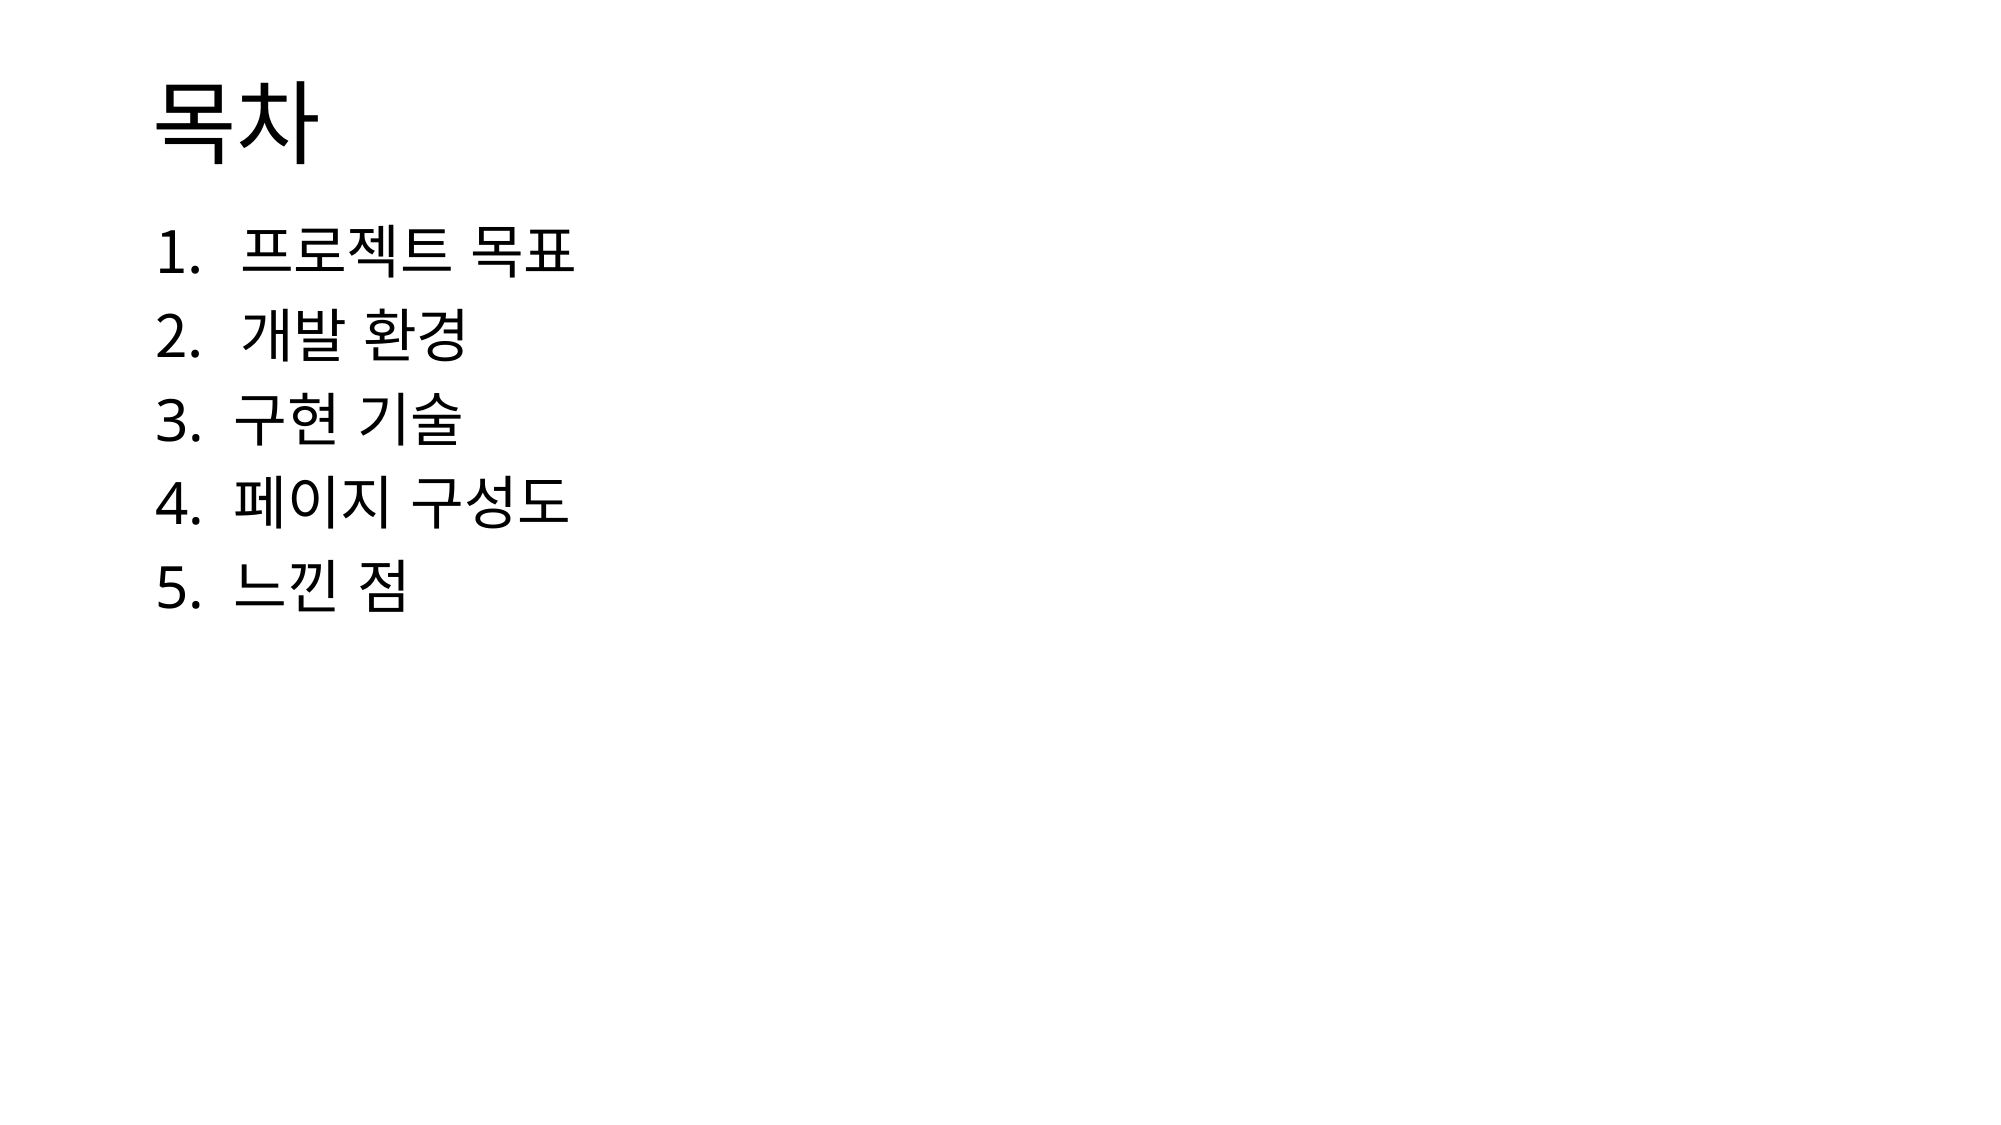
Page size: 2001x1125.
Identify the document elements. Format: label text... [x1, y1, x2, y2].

list 프로젝트 목표 개발 환경 3. 구현 기술 4. 페이지 구성도 5. 느낀 점 [140, 215, 1866, 930]
title 목차 [137, 59, 1863, 195]
